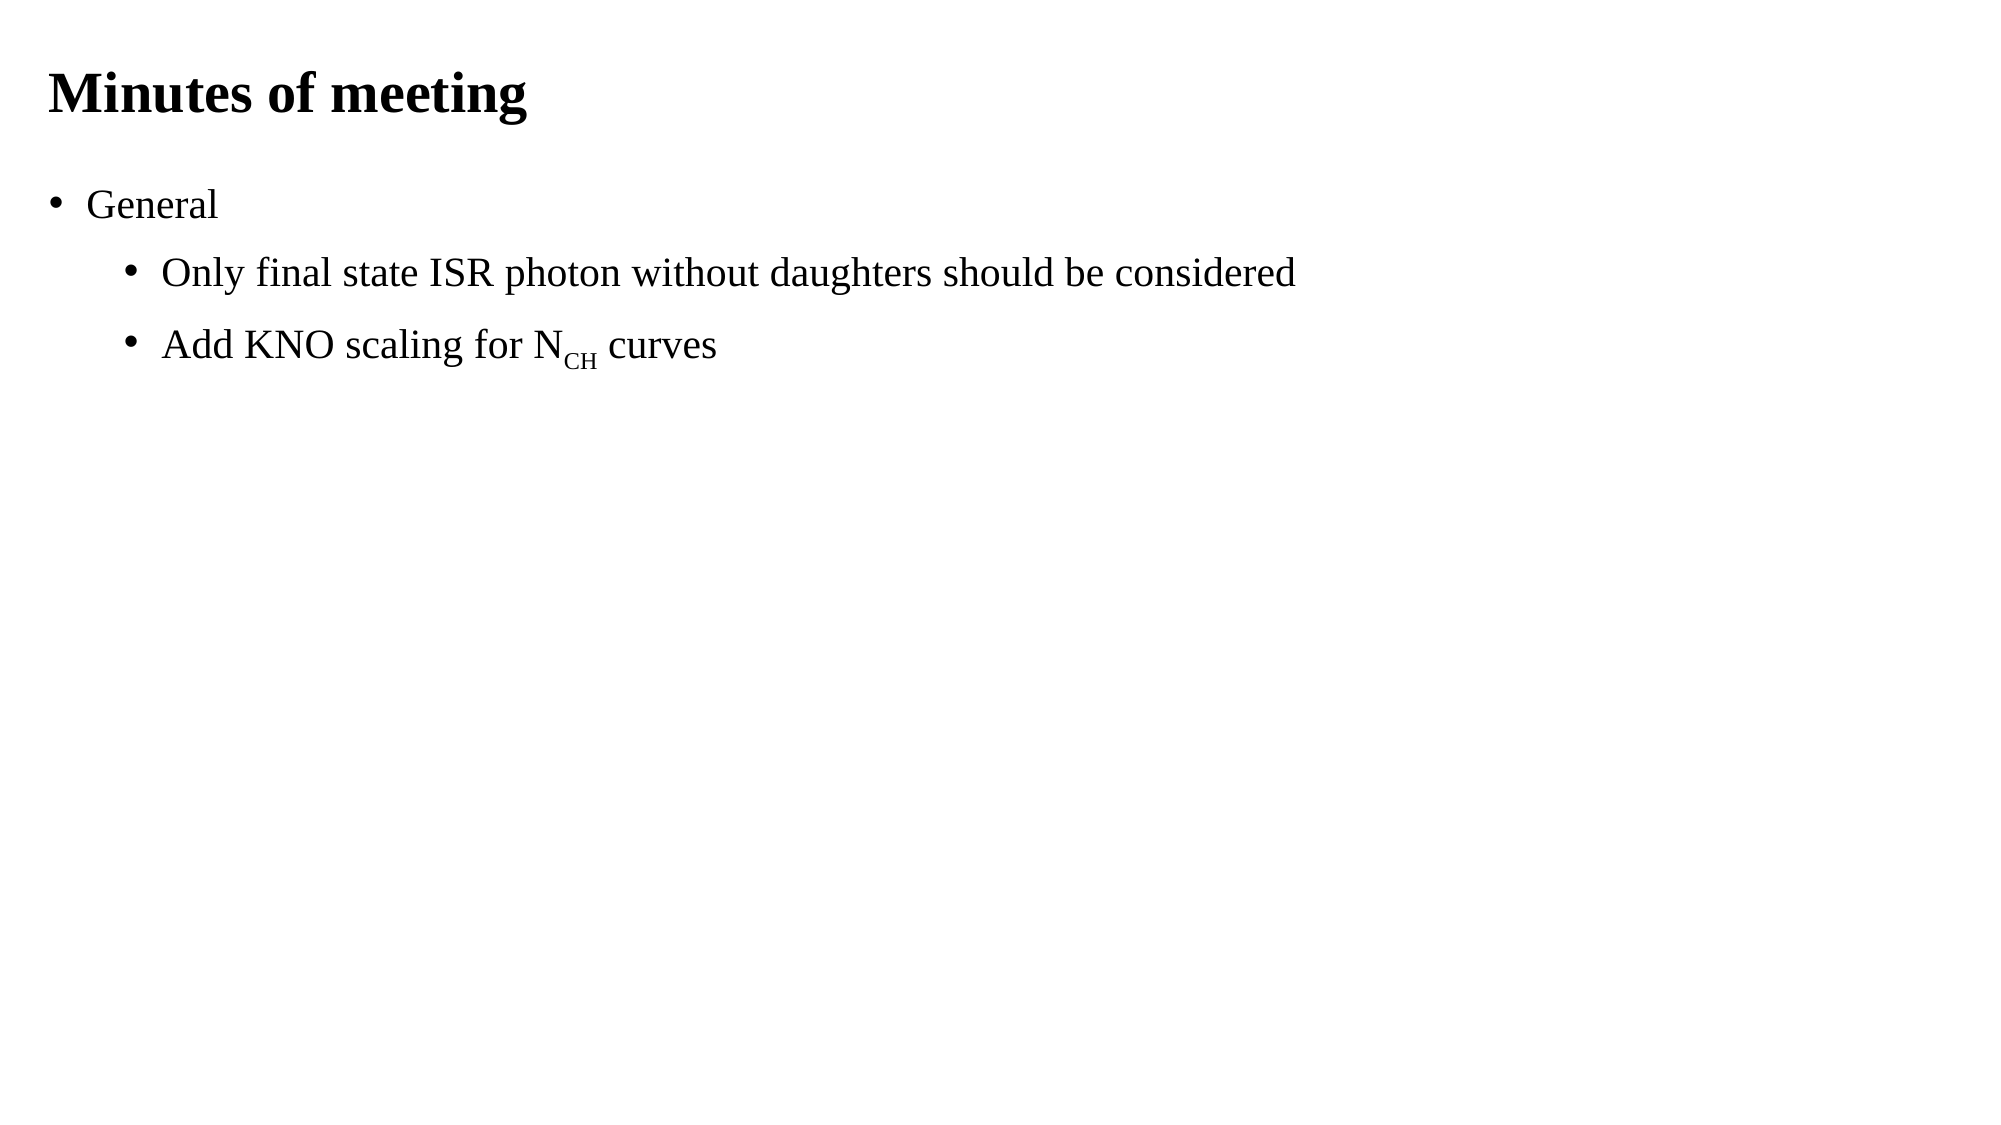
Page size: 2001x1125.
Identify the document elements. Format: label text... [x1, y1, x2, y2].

title Minutes of meeting [33, 30, 1971, 157]
list General Only final state ISR photon without daughters should be considered Add KNO scaling for NCH curves [33, 174, 1971, 1089]
